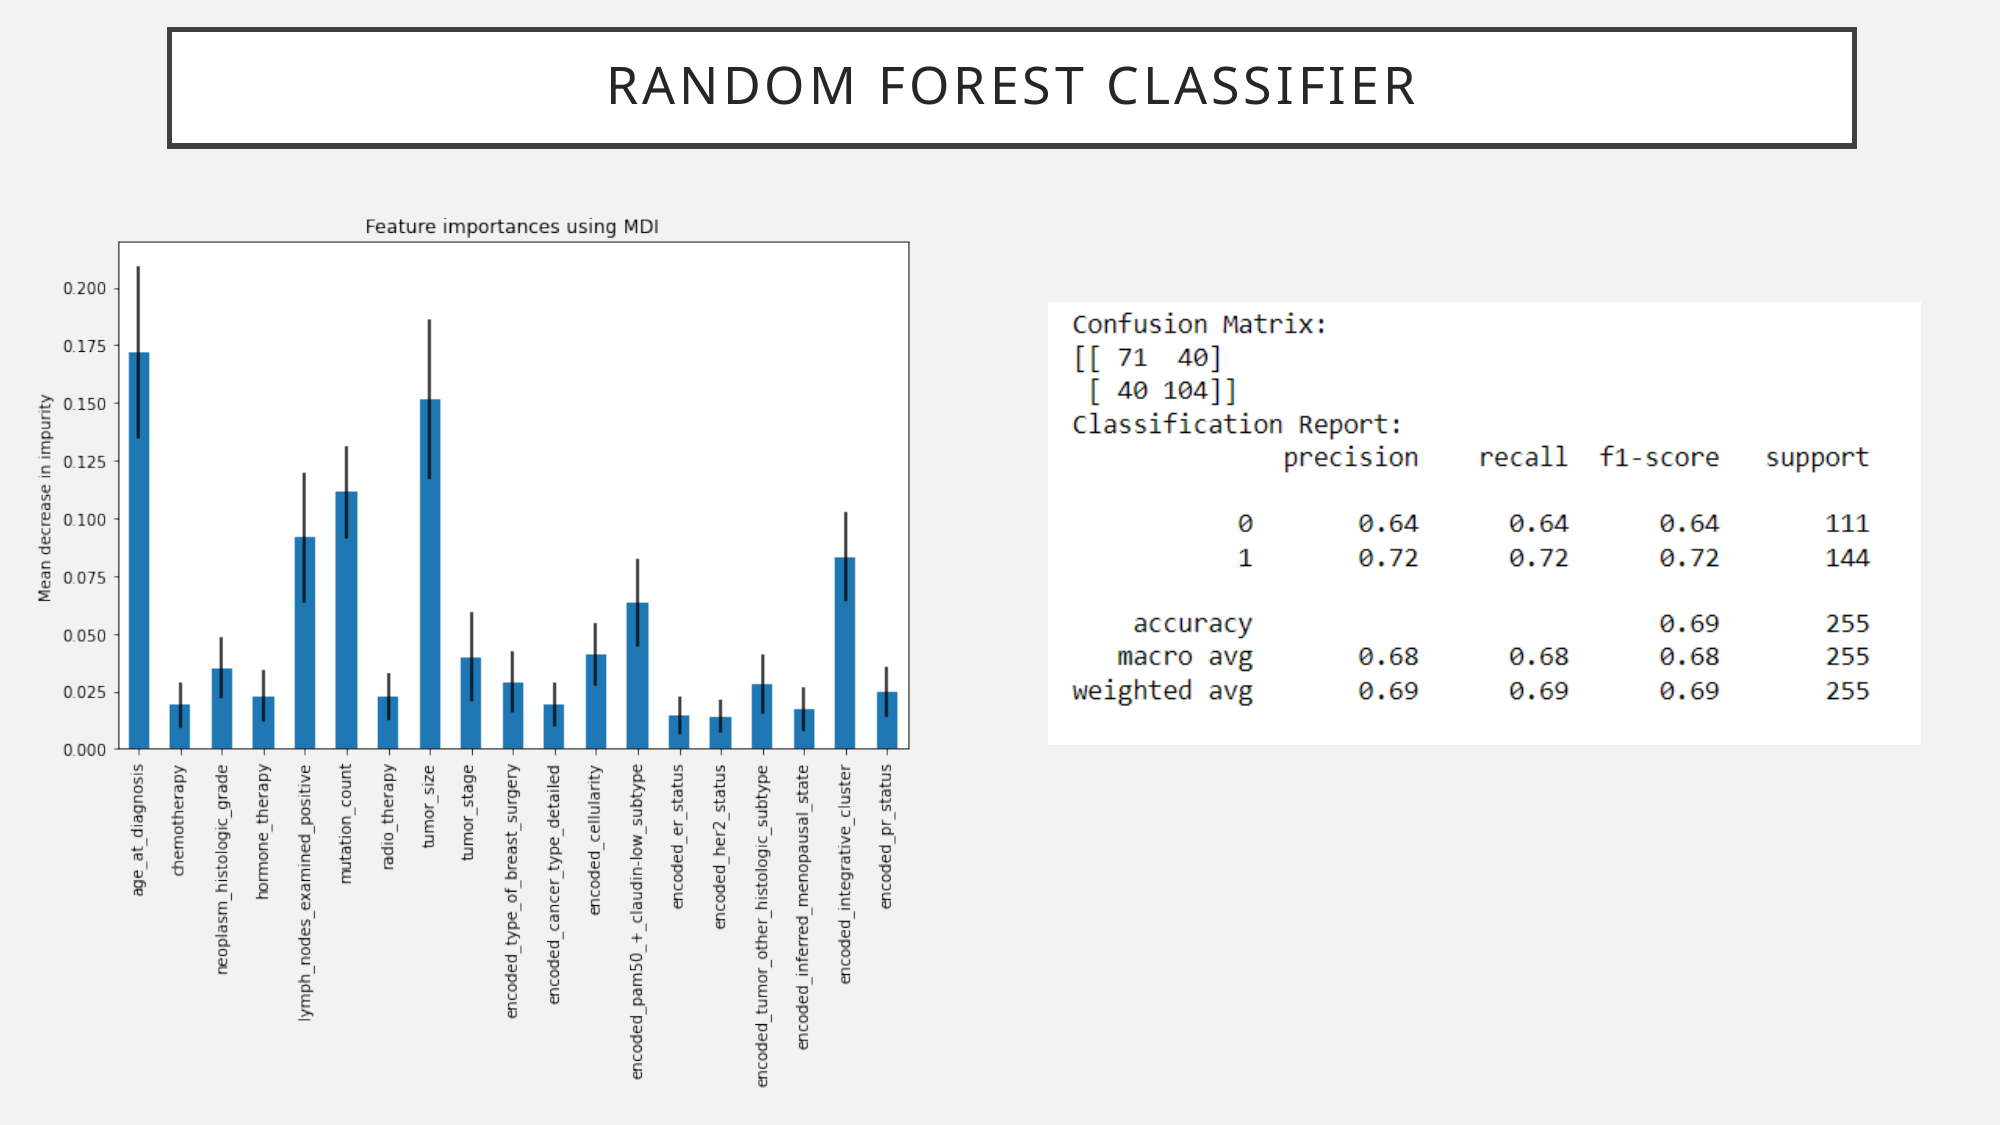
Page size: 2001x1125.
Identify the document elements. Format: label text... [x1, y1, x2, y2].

picture [29, 207, 918, 1096]
title Random Forest Classifier [167, 27, 1857, 149]
picture [1048, 302, 1921, 745]
